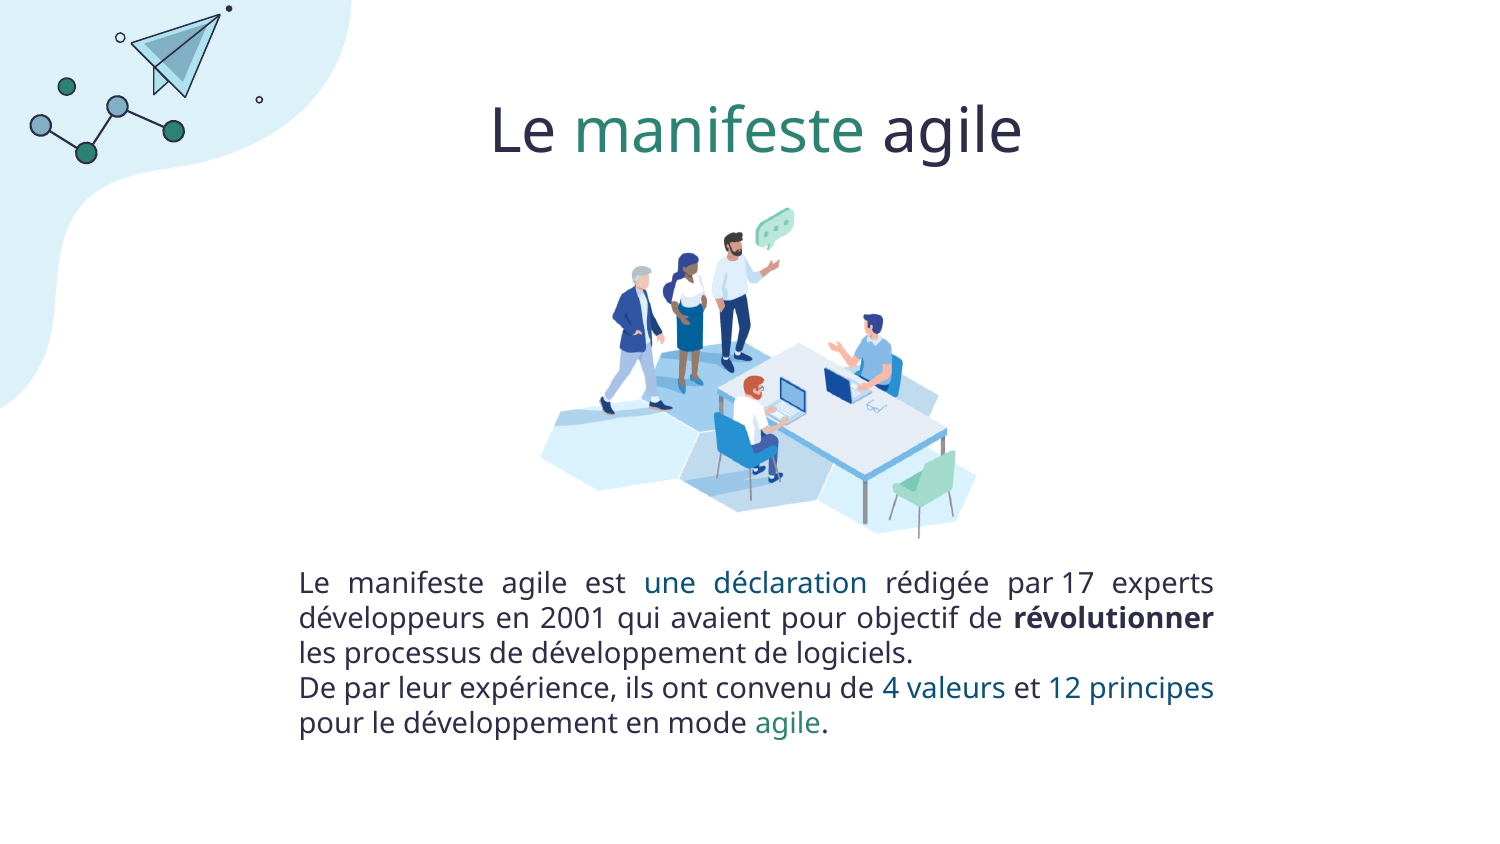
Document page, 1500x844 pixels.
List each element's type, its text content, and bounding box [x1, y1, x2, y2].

text_box [0, 0, 352, 409]
picture [424, 198, 1089, 548]
text_box Le manifeste agile [373, 75, 1140, 170]
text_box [31, 97, 183, 159]
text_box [56, 4, 264, 104]
text_box Le manifeste agile est une déclaration rédigée par 17 experts développeurs en 2001 qui avaient pour objectif de révolutionner les processus de développement de logiciels. De par leur expérience, ils ont convenu de 4 valeurs et 12 principes pour le développement en mode agile. [283, 557, 1230, 747]
